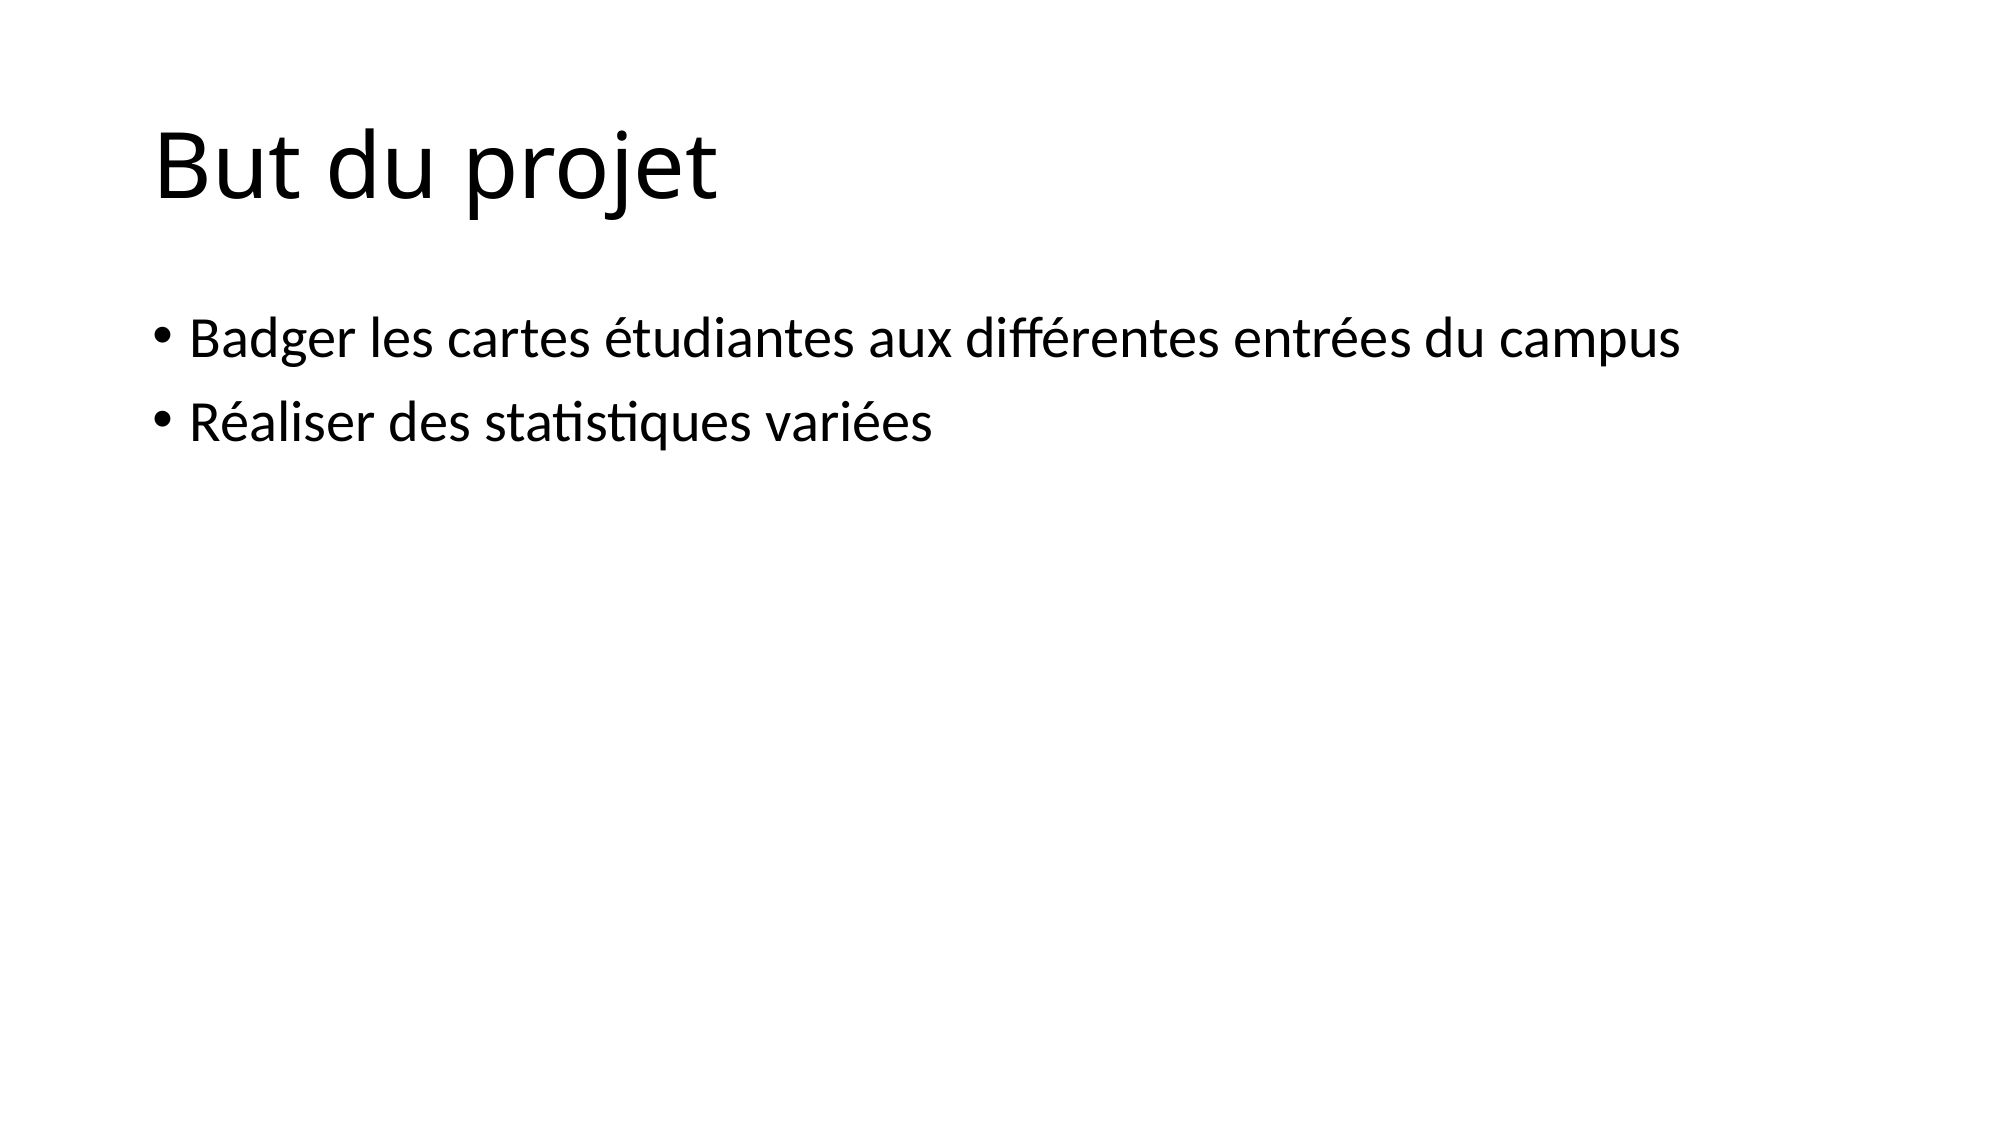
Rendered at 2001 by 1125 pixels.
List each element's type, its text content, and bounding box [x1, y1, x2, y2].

list Badger les cartes étudiantes aux différentes entrées du campus Réaliser des statistiques variées [137, 299, 1863, 1014]
title But du projet [137, 59, 1863, 278]
